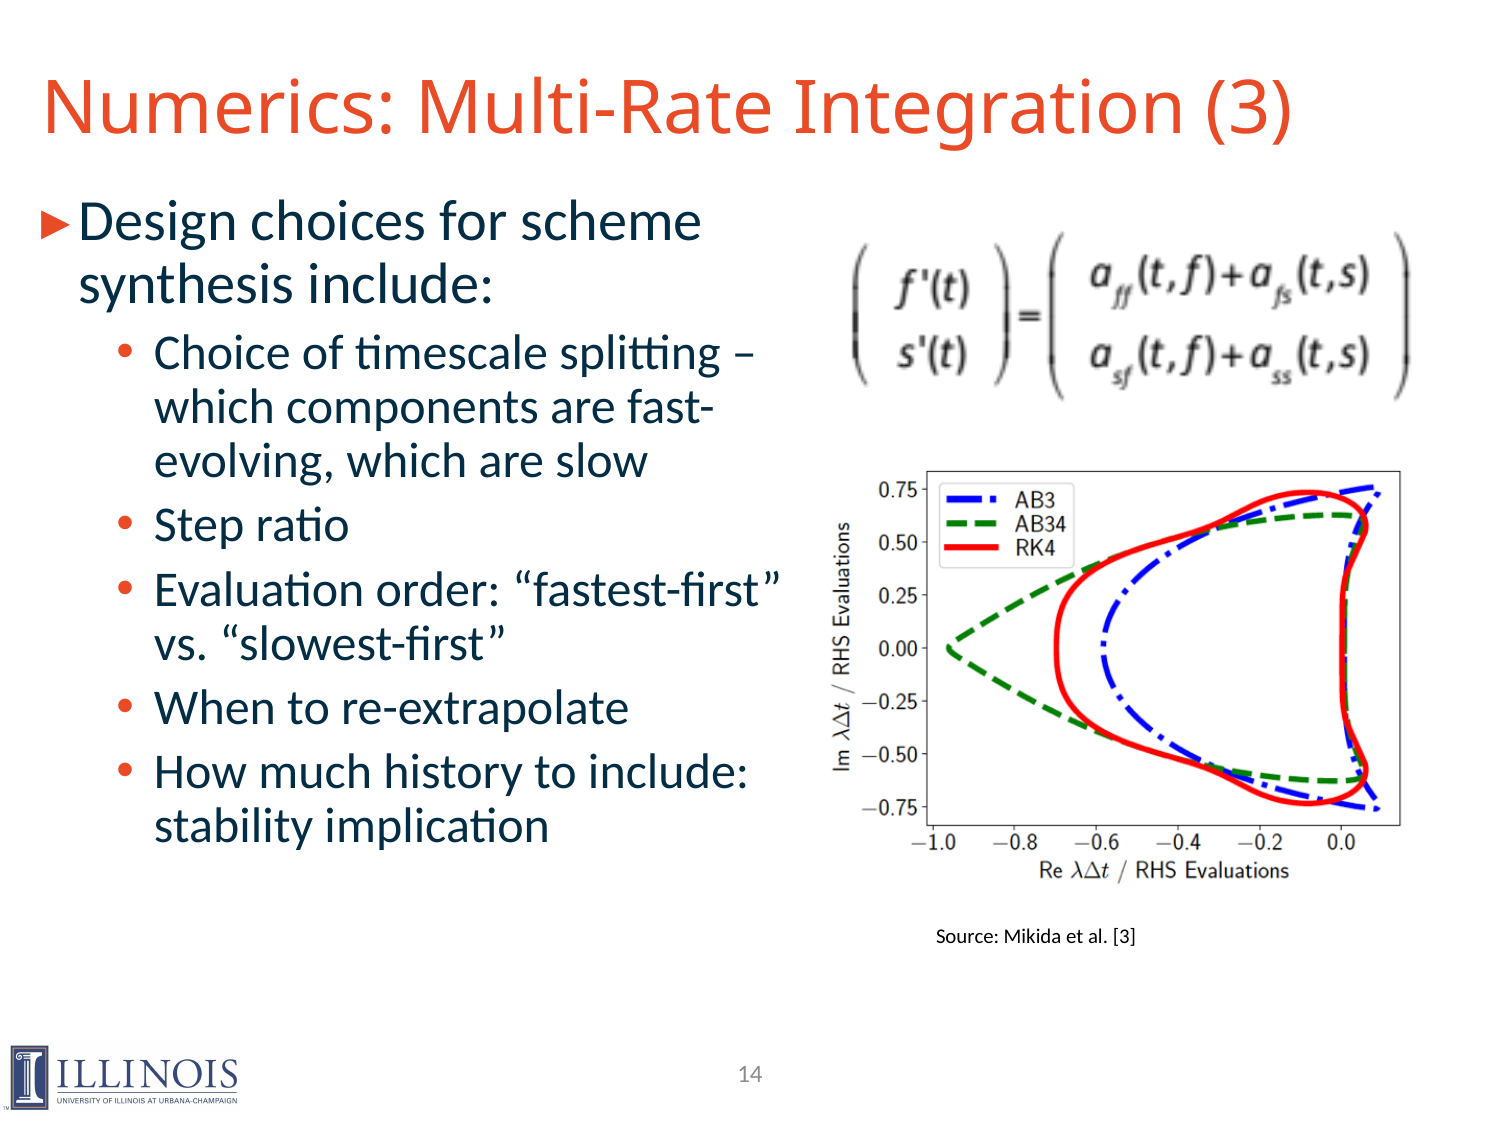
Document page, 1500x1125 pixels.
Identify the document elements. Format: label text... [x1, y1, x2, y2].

list Design choices for scheme synthesis include: Choice of timescale splitting – which components are fast-evolving, which are slow Step ratio Evaluation order: “fastest-first” vs. “slowest-first” When to re-extrapolate How much history to include: stability implication [26, 182, 825, 976]
slide_number 14 [718, 1042, 782, 1103]
picture [0, 1042, 241, 1113]
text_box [848, 225, 1414, 405]
title Numerics: Multi-Rate Integration (3) [26, 36, 1438, 183]
picture [820, 447, 1438, 894]
text_box Source: Mikida et al. [3] [921, 915, 1414, 956]
